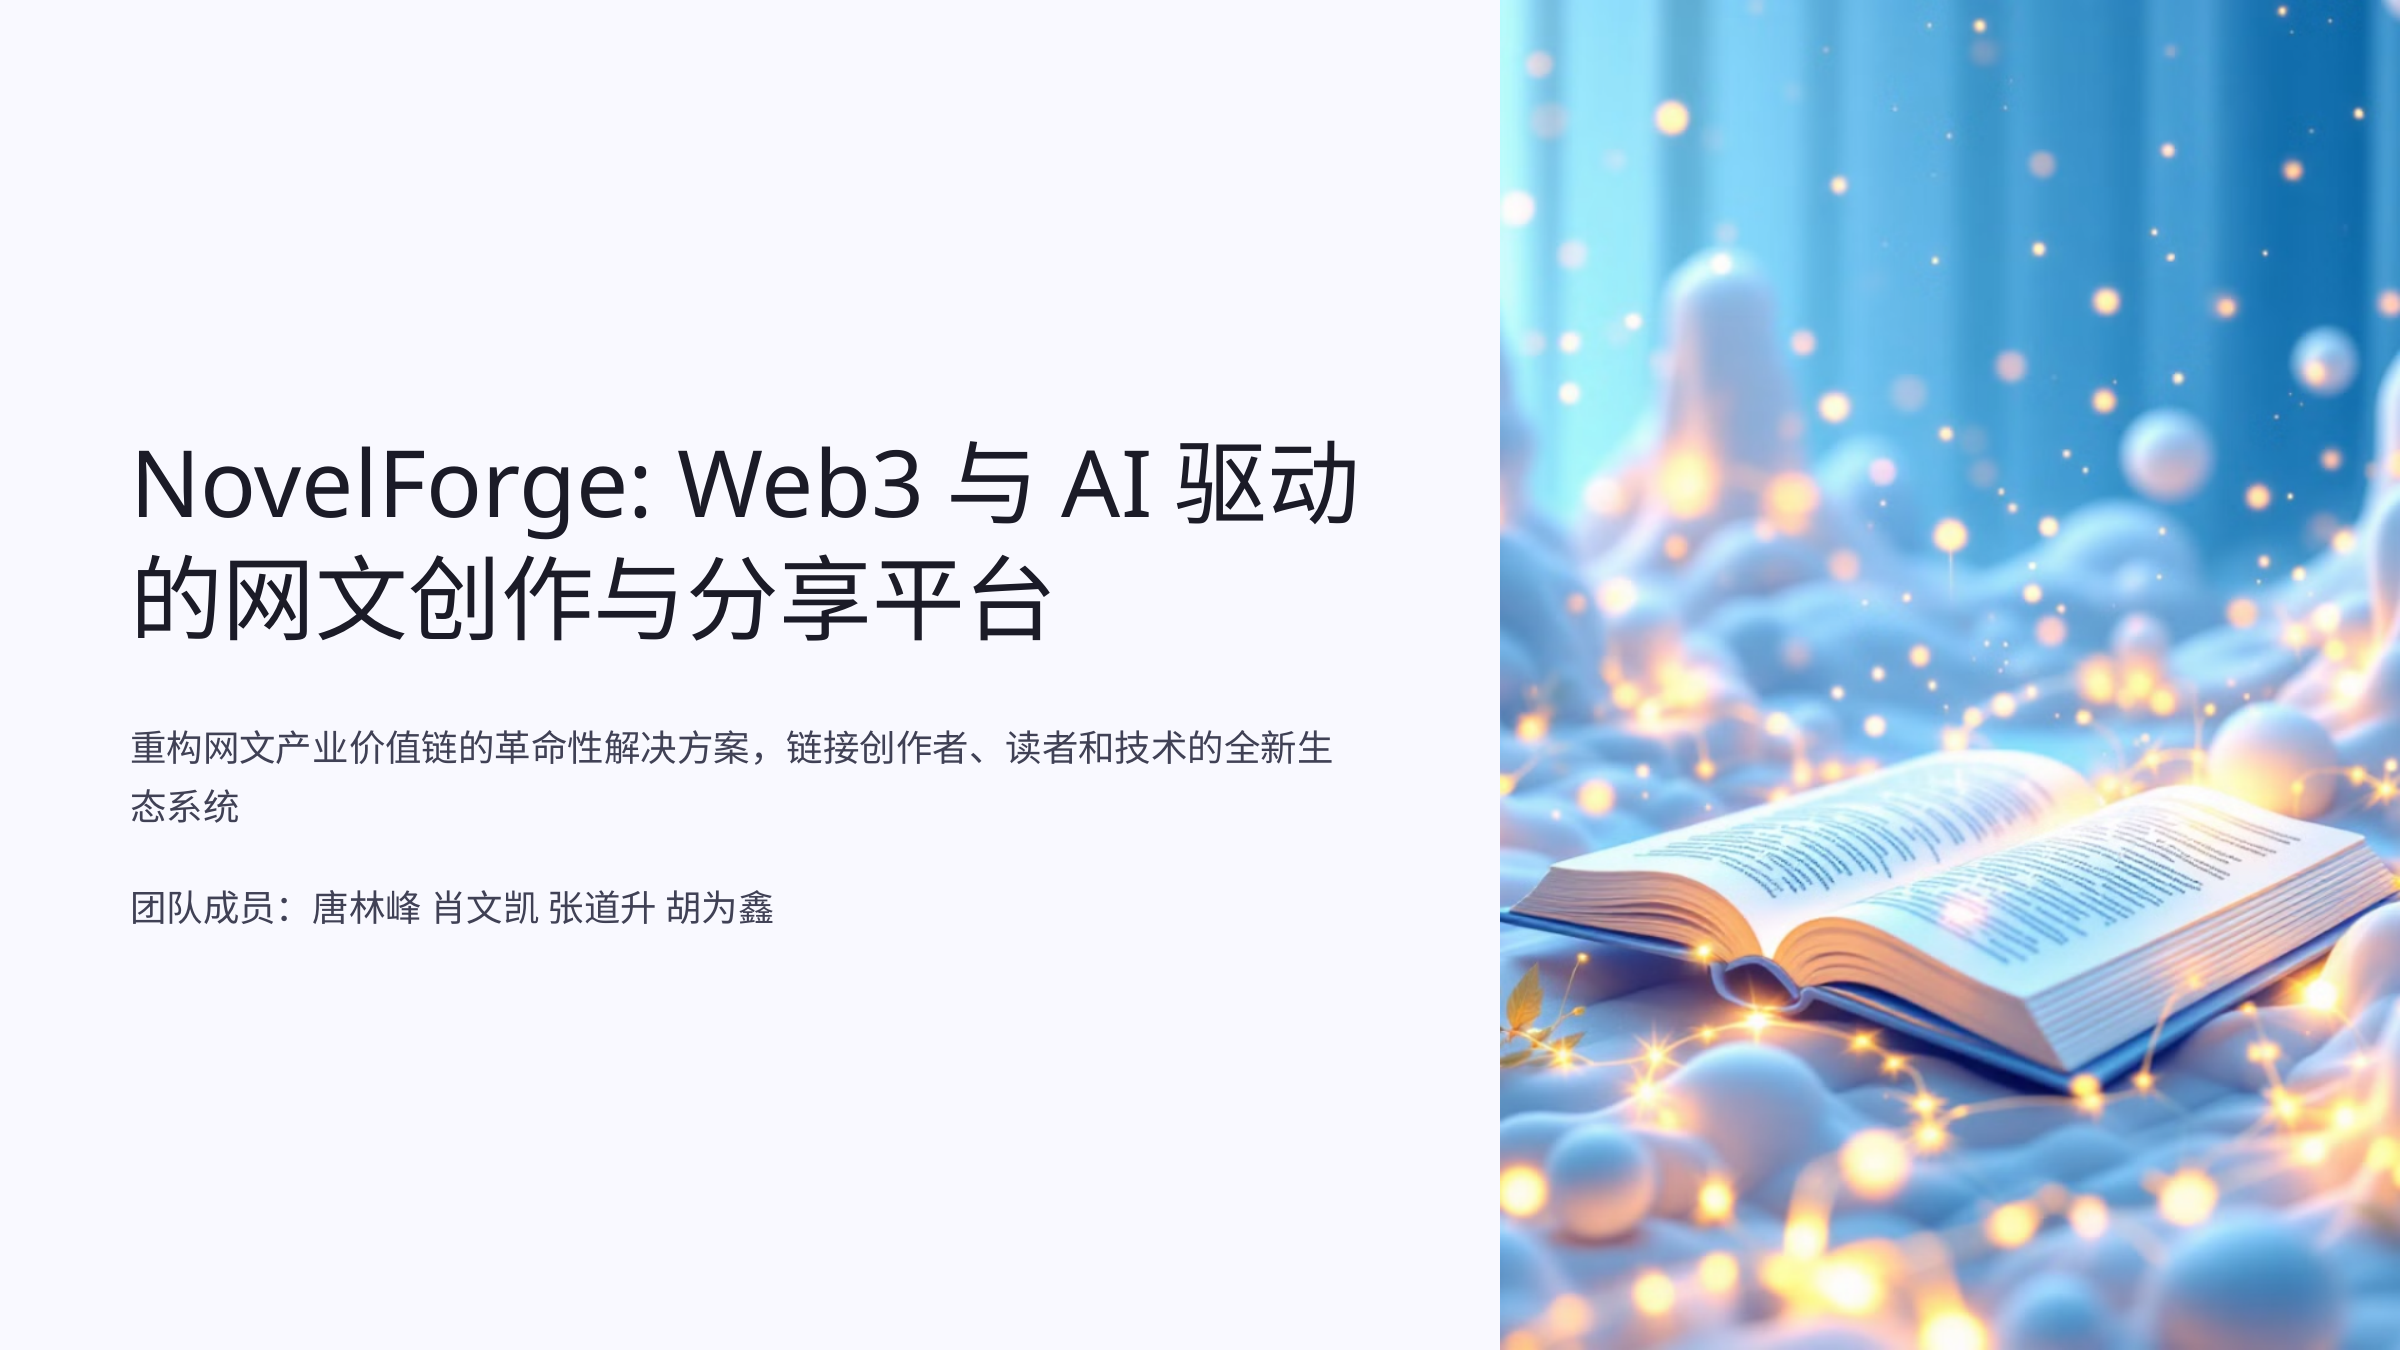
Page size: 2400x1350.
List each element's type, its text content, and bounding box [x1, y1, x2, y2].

text_box NovelForge: Web3与AI驱动的网文创作与分享平台 [130, 420, 1370, 654]
text_box 重构网文产业价值链的革命性解决方案，链接创作者、读者和技术的全新生态系统 [130, 708, 1370, 828]
picture [1499, 0, 2400, 1350]
text_box 团队成员：唐林峰 肖文凯 张道升 胡为鑫 [130, 869, 1370, 930]
